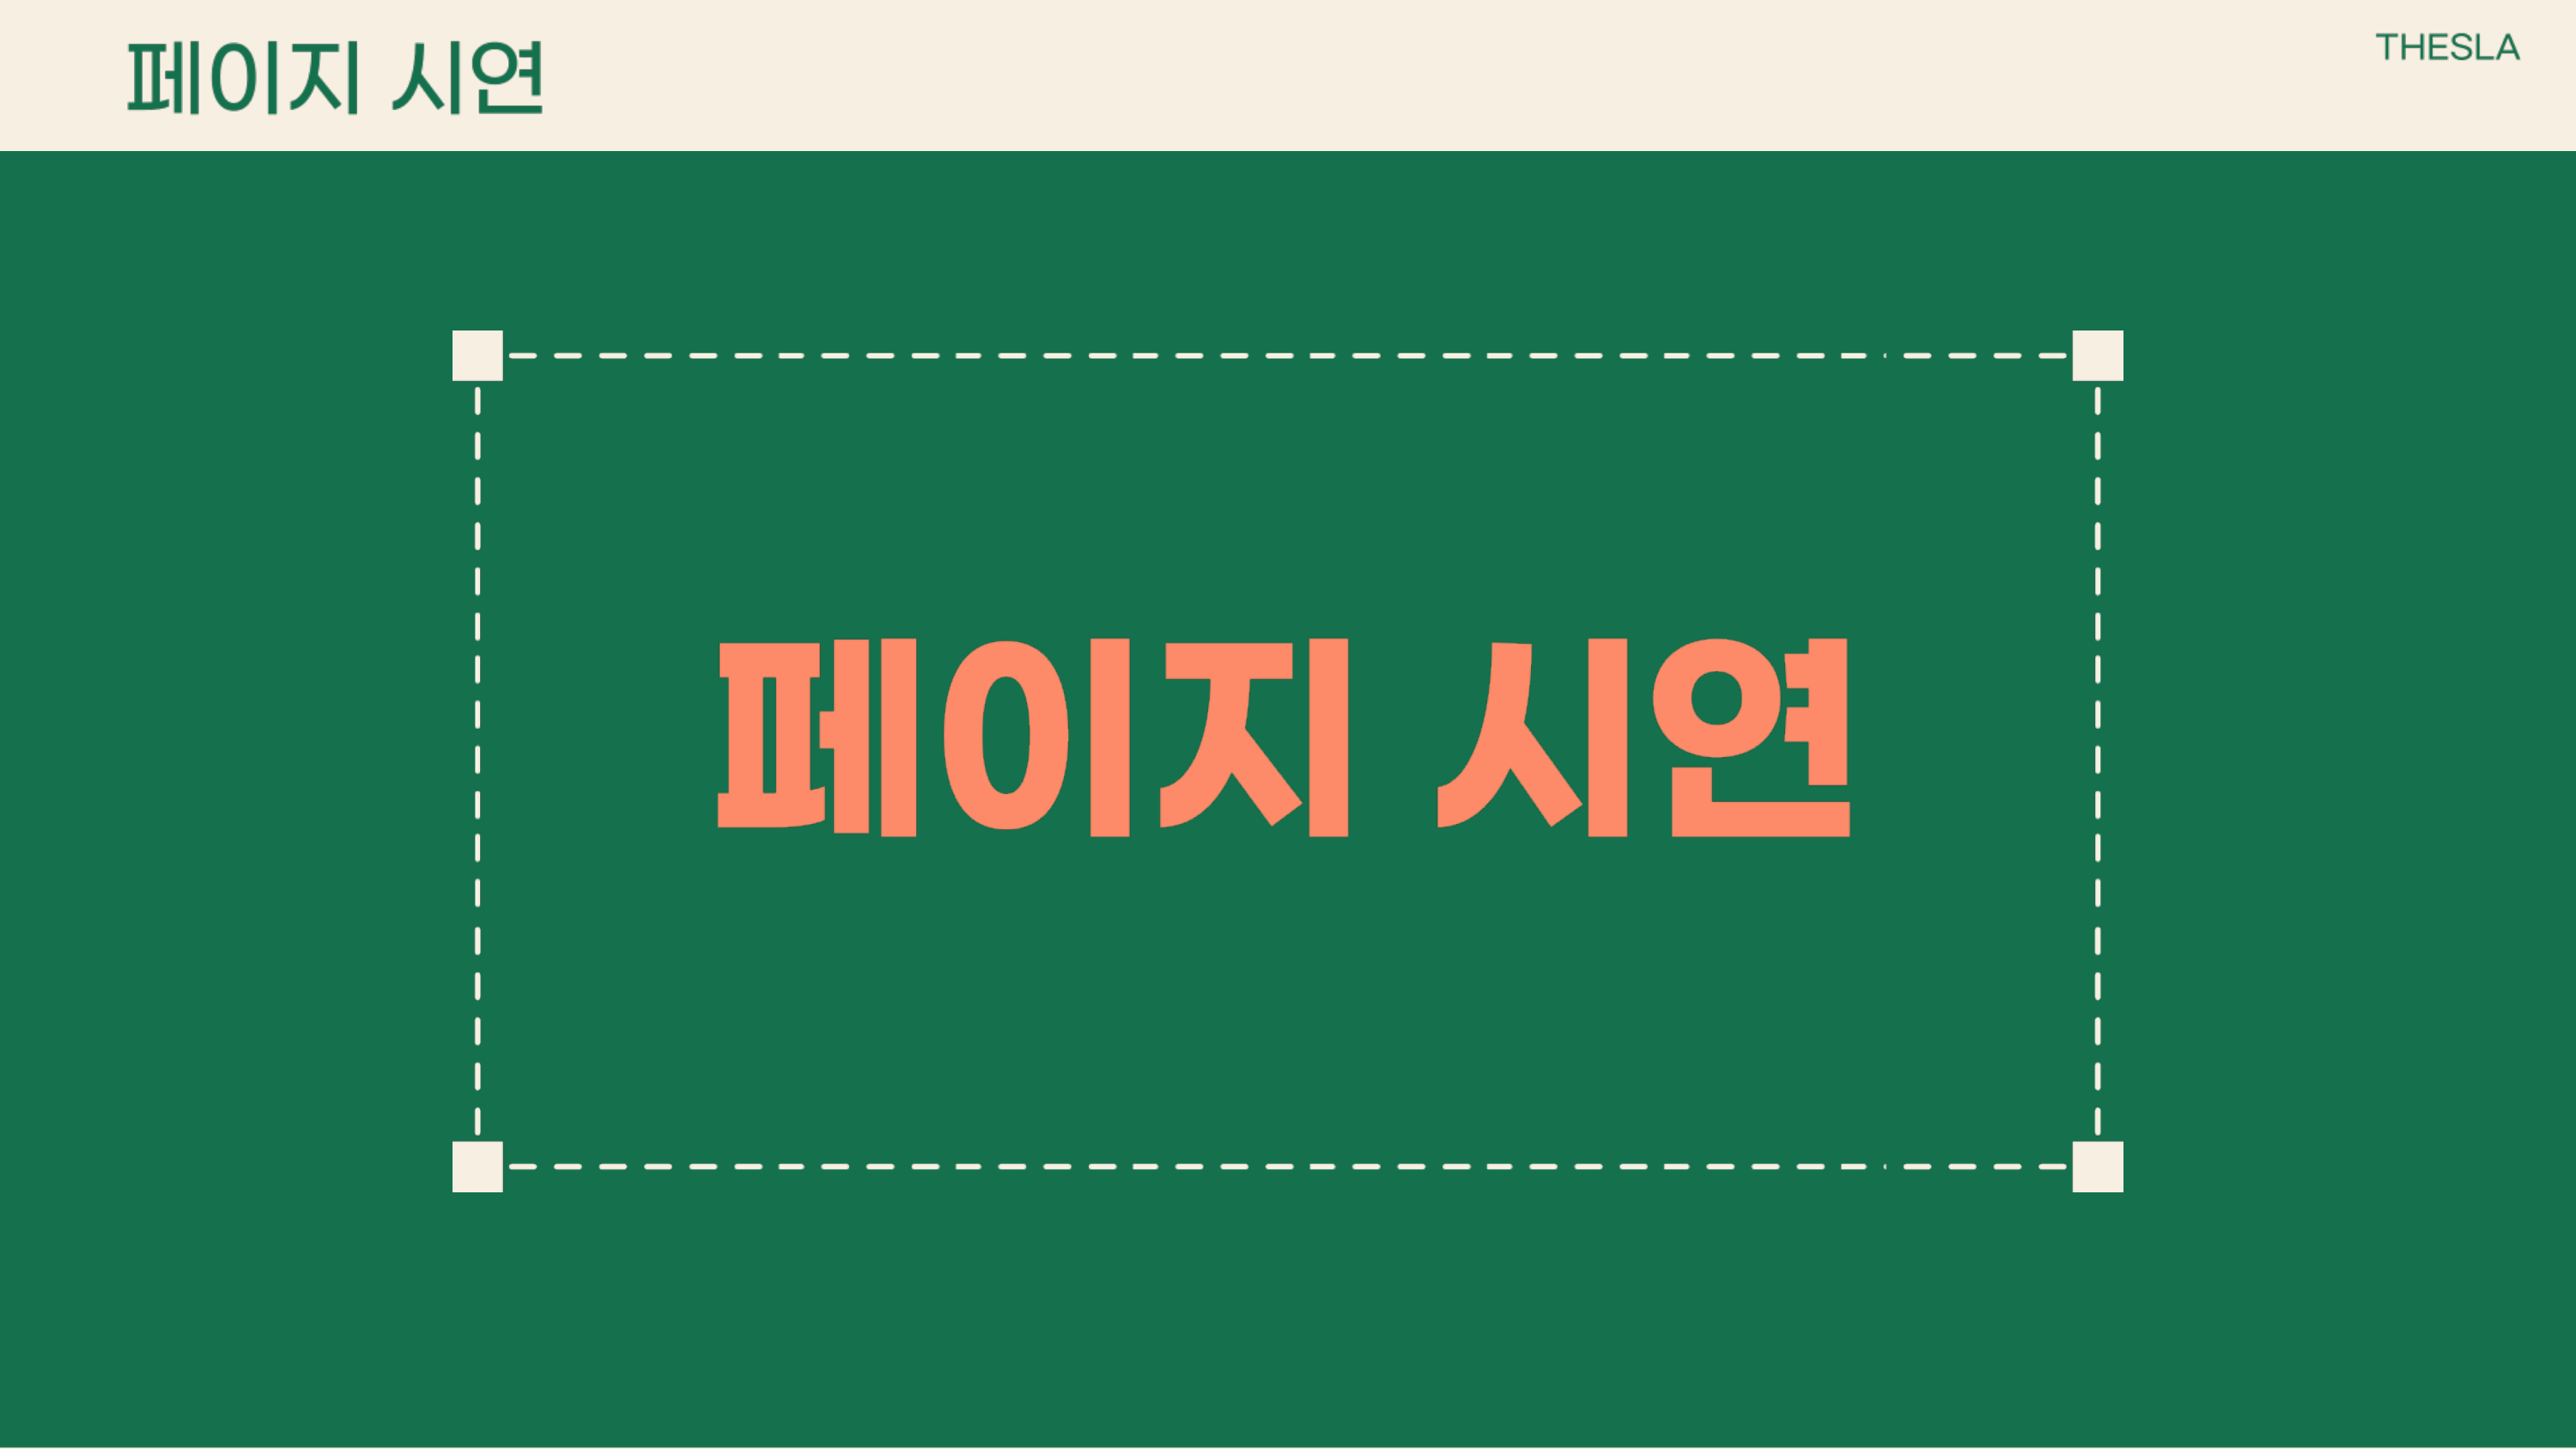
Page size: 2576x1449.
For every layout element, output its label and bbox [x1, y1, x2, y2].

text_box [0, 151, 2576, 1449]
picture [2365, 19, 2551, 103]
picture [536, 501, 2138, 1131]
text_box [453, 330, 2123, 1192]
picture [2, 0, 680, 221]
